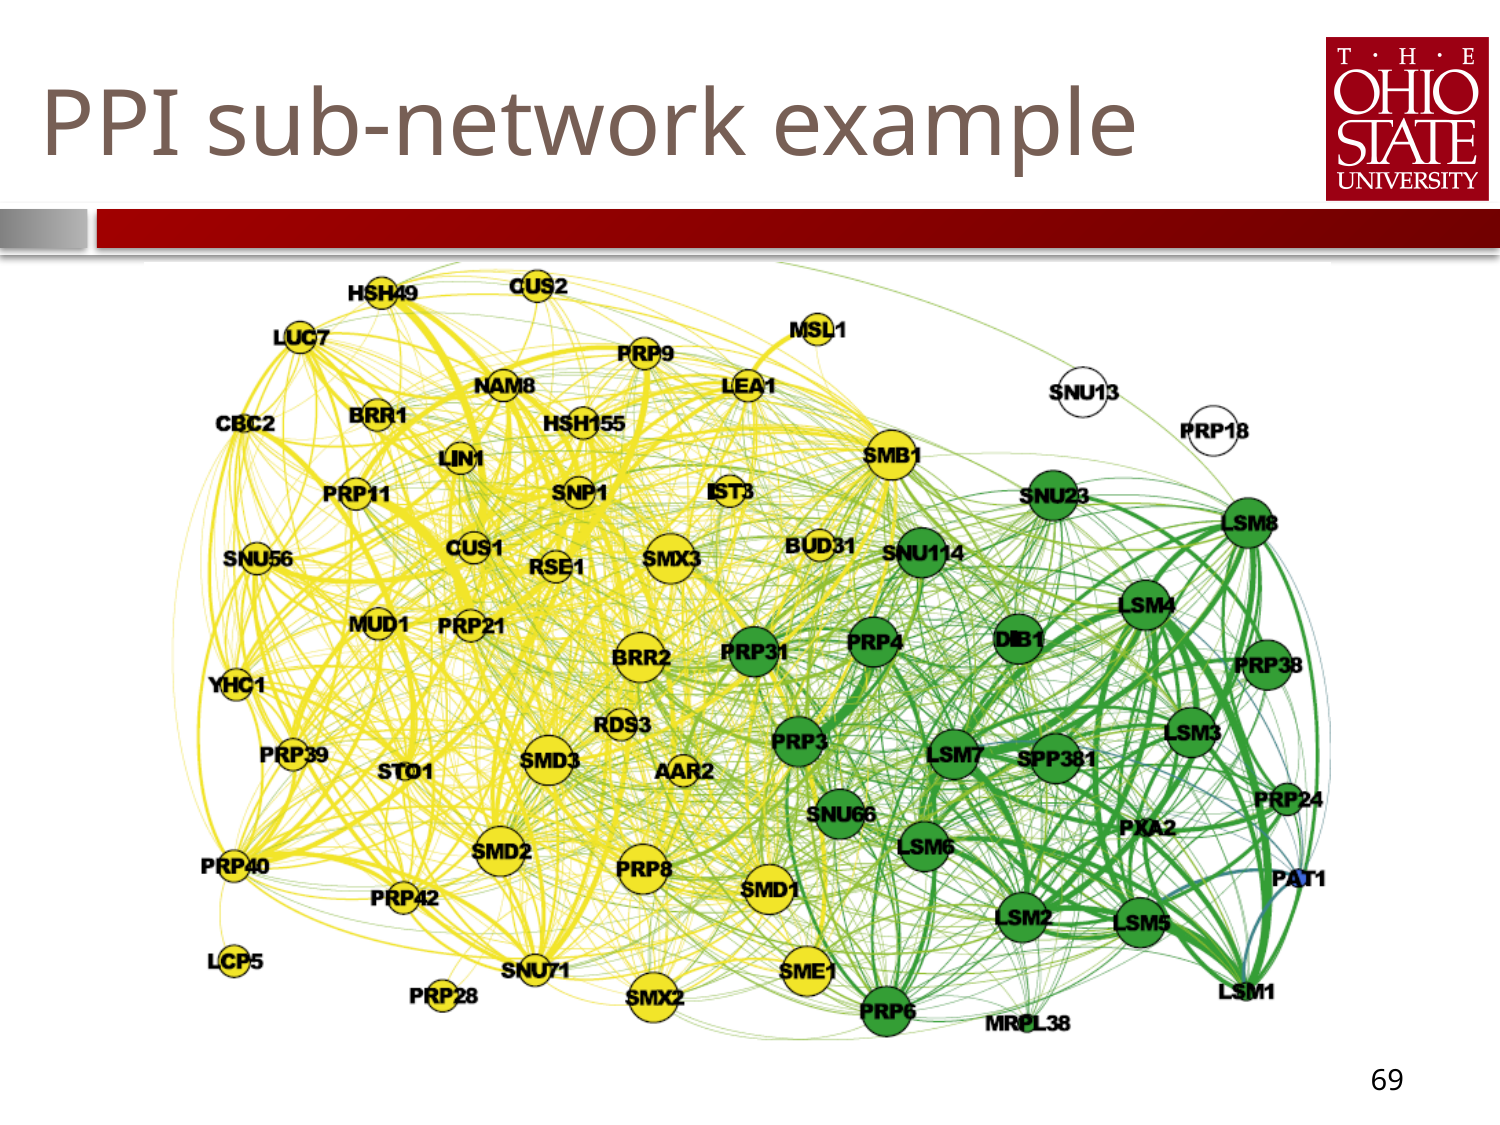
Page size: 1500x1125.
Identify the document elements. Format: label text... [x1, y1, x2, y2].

title PPI sub-network example [24, 37, 1439, 201]
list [144, 262, 1332, 1051]
picture [1439, 37, 1489, 201]
